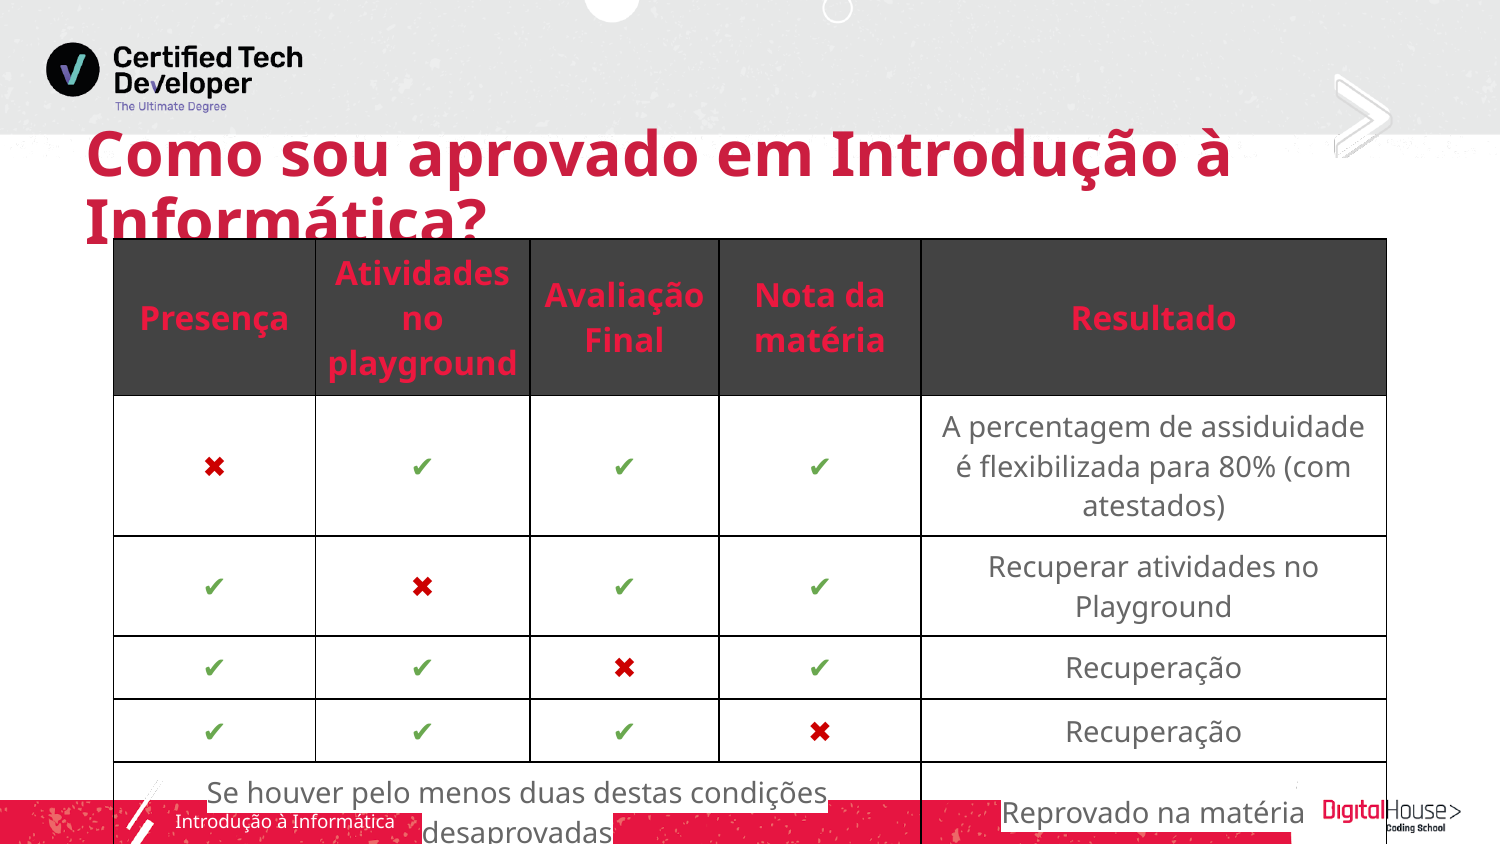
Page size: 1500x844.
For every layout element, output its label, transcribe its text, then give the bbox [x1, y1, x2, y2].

table_header Presença [114, 240, 315, 395]
table_cell ✔ [316, 700, 529, 761]
picture [1387, 780, 1500, 844]
table_header Nota da matéria [720, 240, 920, 395]
table_cell ✖ [316, 537, 529, 635]
table_cell ✔ [531, 700, 718, 761]
table_cell A percentagem de assiduidade é flexibilizada para 80% (com atestados) [922, 396, 1386, 535]
table_cell Recuperação [922, 700, 1386, 761]
table_cell ✔ [114, 537, 315, 635]
table_cell Recuperação [922, 637, 1386, 698]
table_cell Reprovado na matéria [922, 763, 1386, 844]
table_header Atividades no playground [316, 240, 529, 395]
table_header Resultado [922, 240, 1386, 395]
picture [0, 780, 113, 844]
table_cell Recuperar atividades no Playground [922, 537, 1386, 635]
title Como sou aprovado em Introdução à Informática? [70, 143, 1415, 238]
table_header Avaliação Final [531, 240, 718, 395]
table_cell ✔ [114, 700, 315, 761]
table_cell ✖ [720, 700, 920, 761]
table_cell ✖ [114, 396, 315, 535]
table_cell ✔ [114, 637, 315, 698]
table_cell ✔ [316, 637, 529, 698]
table_cell ✔ [531, 396, 718, 535]
table_cell Se houver pelo menos duas destas condições desaprovadas [114, 763, 920, 844]
table_cell ✔ [720, 396, 920, 535]
table_cell ✔ [720, 637, 920, 698]
table_cell ✔ [531, 537, 718, 635]
table_cell ✔ [316, 396, 529, 535]
table_cell ✔ [720, 537, 920, 635]
picture [0, 0, 1500, 158]
table_cell ✖ [531, 637, 718, 698]
